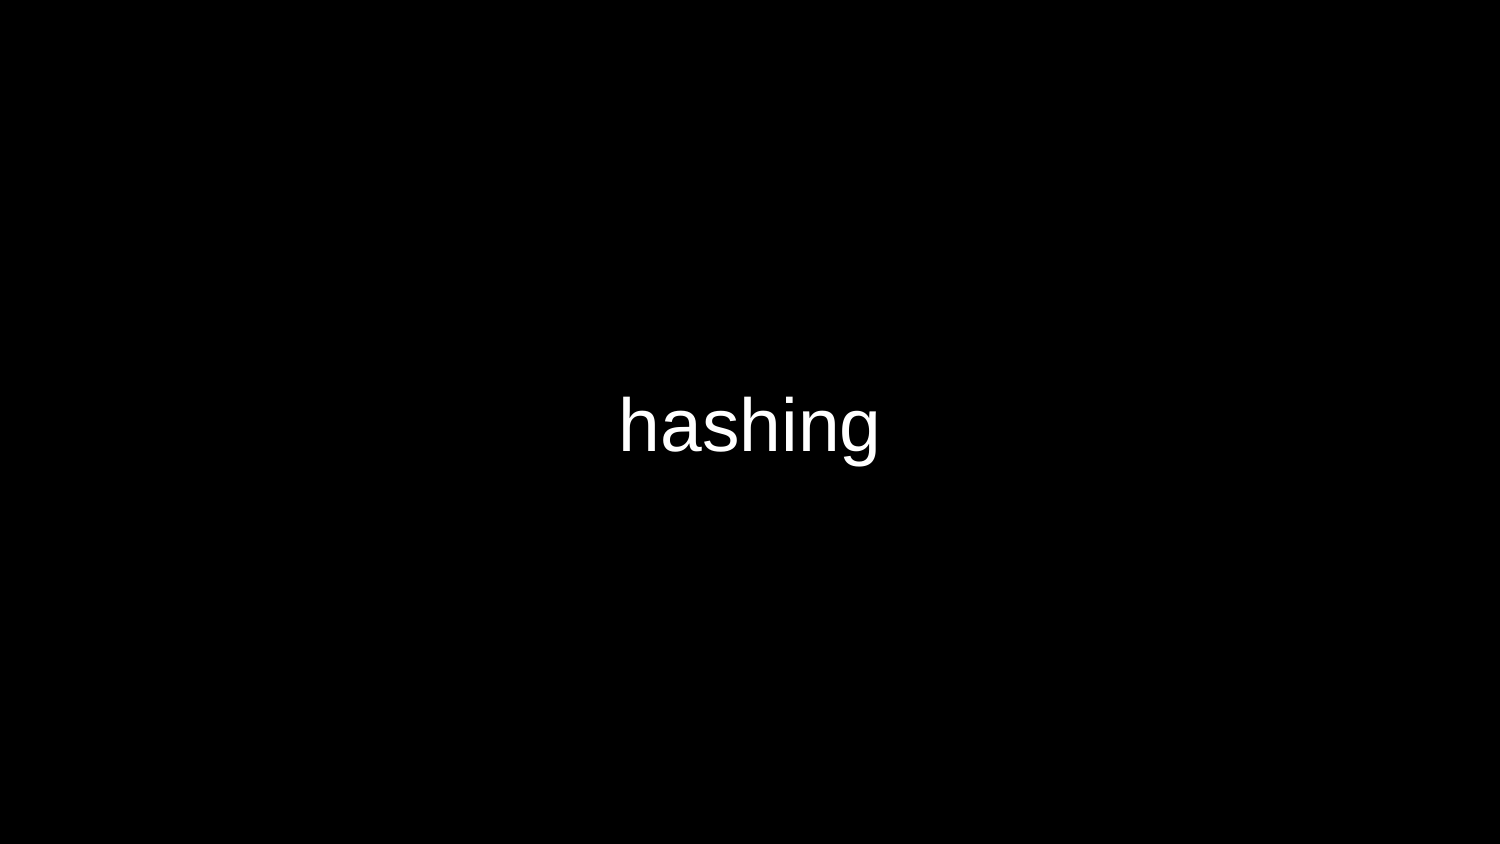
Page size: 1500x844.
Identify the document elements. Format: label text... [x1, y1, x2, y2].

title hashing [51, 352, 1449, 491]
